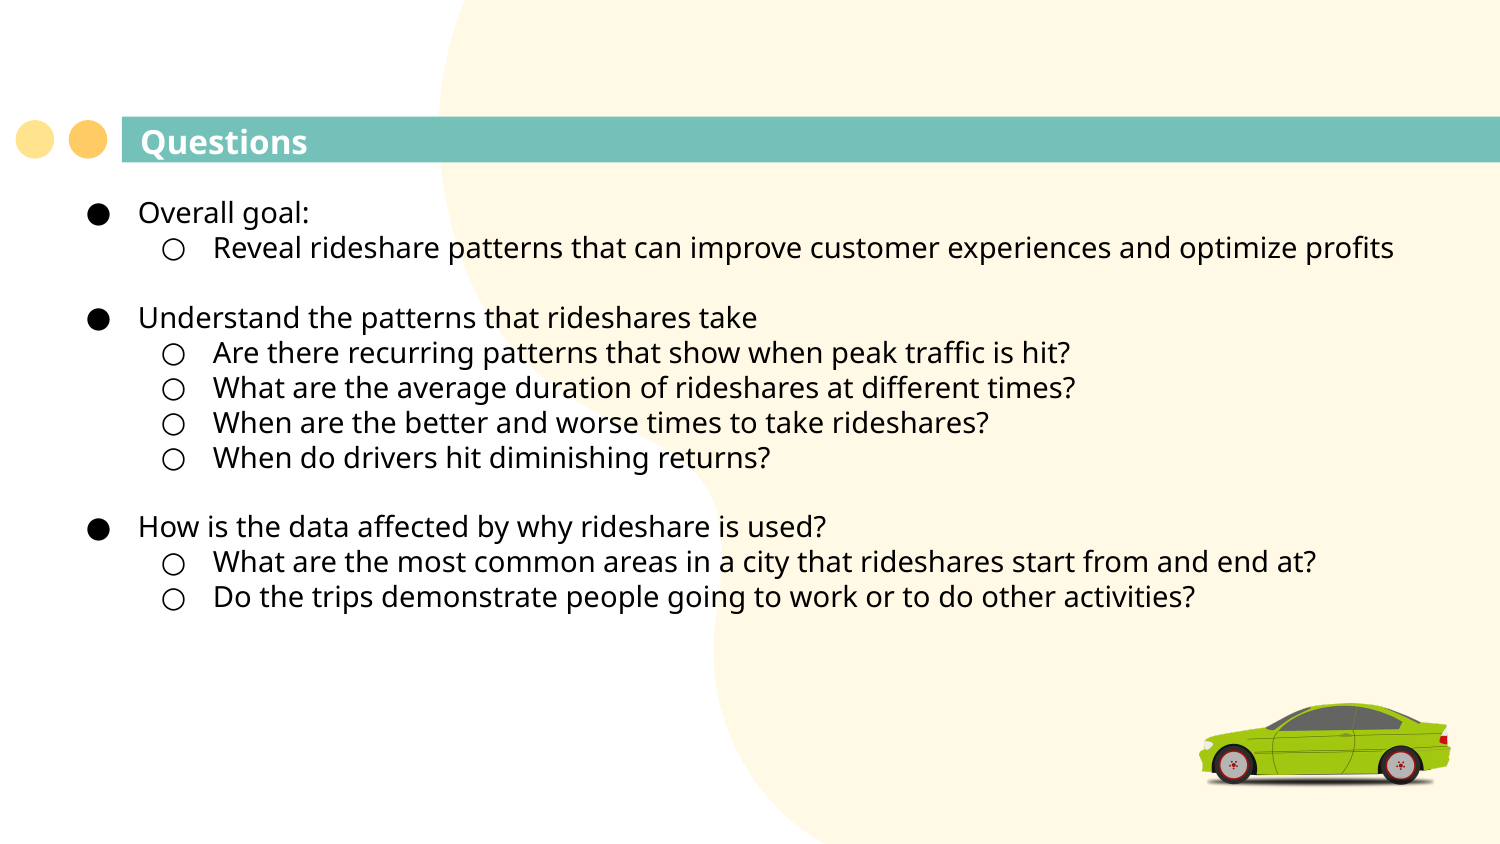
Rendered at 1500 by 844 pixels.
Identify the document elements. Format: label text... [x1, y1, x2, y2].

picture [1199, 703, 1451, 790]
title Questions [125, 124, 948, 176]
text_box Overall goal: Reveal rideshare patterns that can improve customer experiences and optimize profits Understand the patterns that rideshares take Are there recurring patterns that show when peak traffic is hit? What are the average duration of rideshares at different times? When are the better and worse times to take rideshares? When do drivers hit diminishing returns? How is the data affected by why rideshare is used? What are the most common areas in a city that rideshares start from and end at? Do the trips demonstrate people going to work or to do other activities? [47, 179, 1414, 776]
